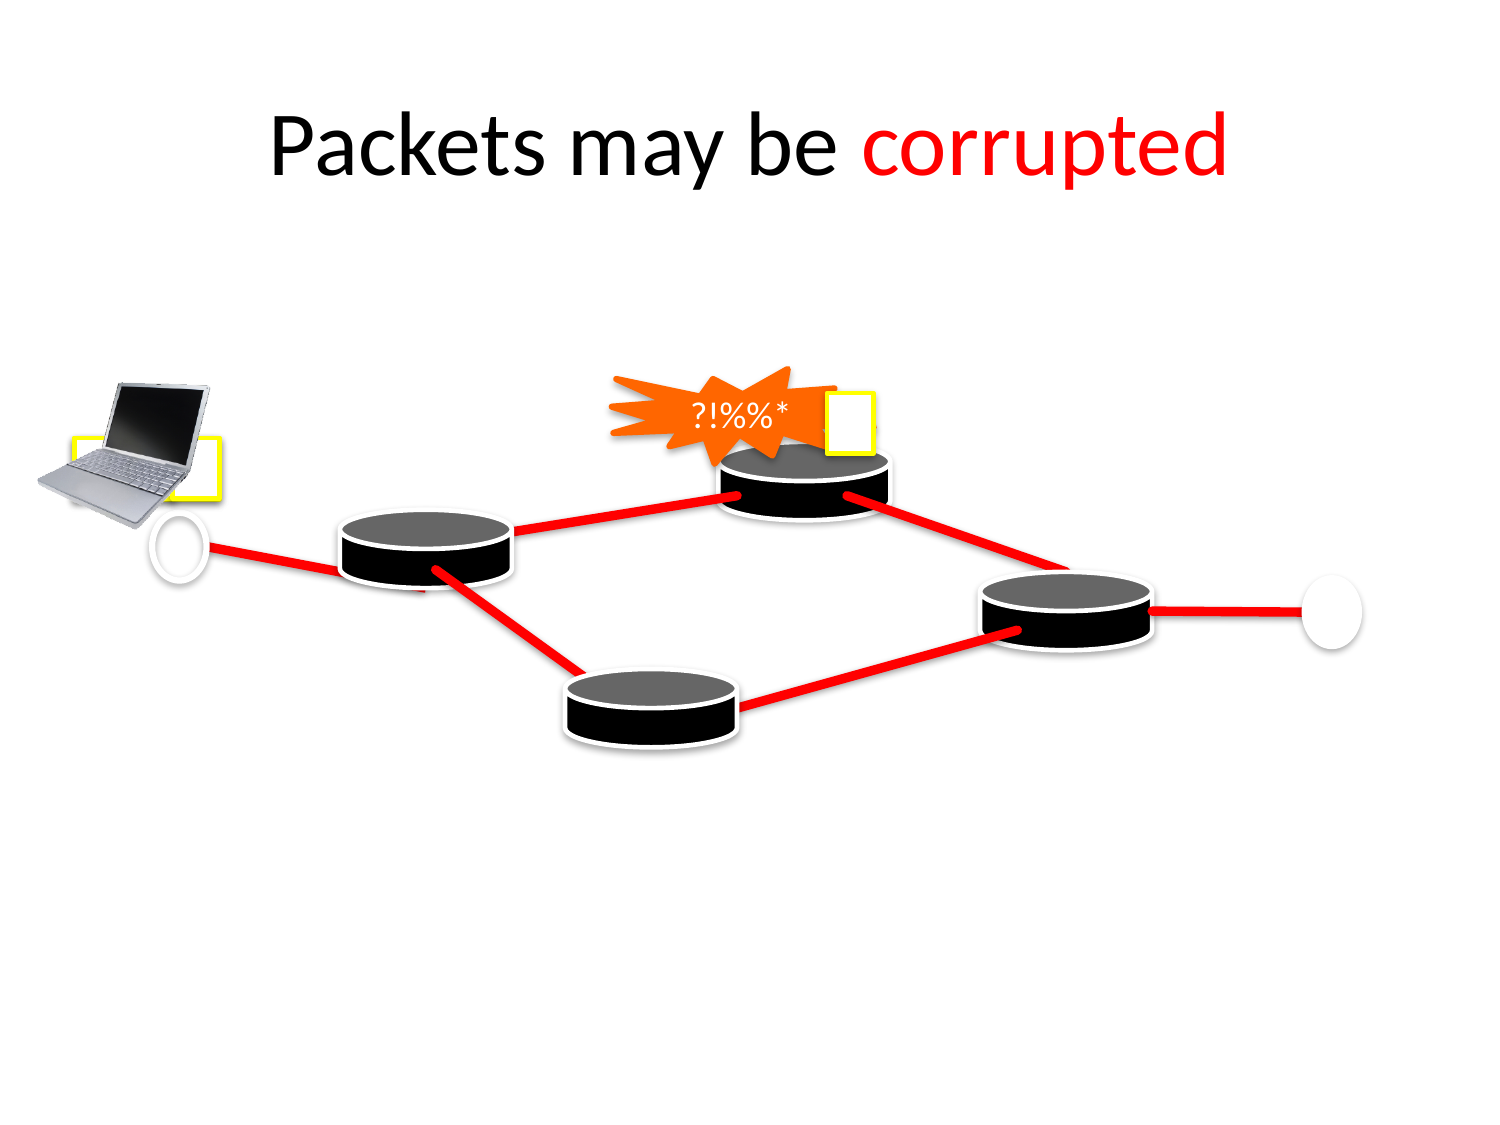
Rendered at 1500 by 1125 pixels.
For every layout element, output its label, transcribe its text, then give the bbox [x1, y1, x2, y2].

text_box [611, 368, 874, 464]
title Packets may be corrupted [75, 45, 1425, 233]
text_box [151, 441, 1360, 748]
picture [8, 359, 228, 542]
